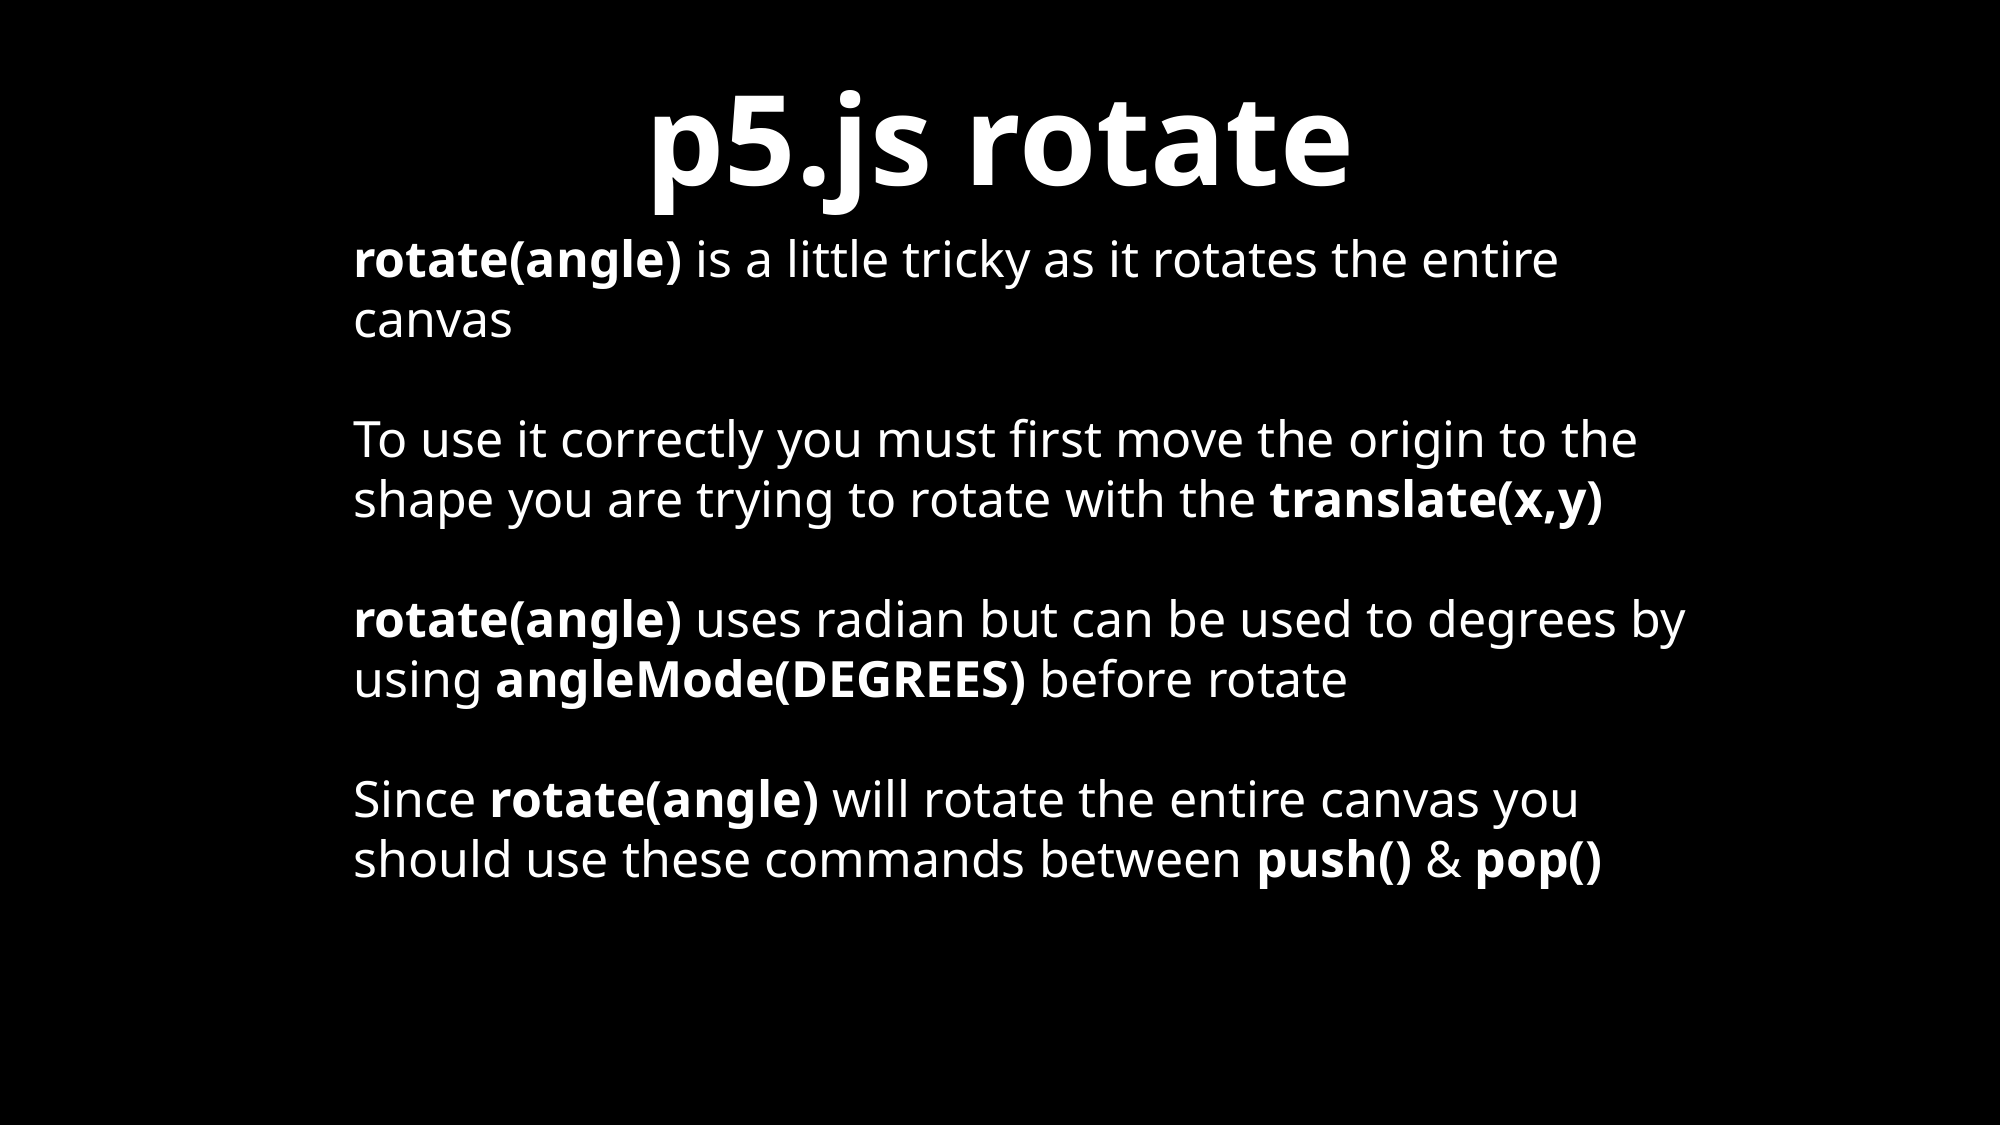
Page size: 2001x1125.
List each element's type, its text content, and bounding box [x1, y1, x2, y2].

text_box rotate(angle) is a little tricky as it rotates the entire canvas To use it correctly you must first move the origin to the shape you are trying to rotate with the translate(x,y) rotate(angle) uses radian but can be used to degrees by using angleMode(DEGREES) before rotate Since rotate(angle) will rotate the entire canvas you should use these commands between push() & pop() [338, 219, 1745, 965]
text_box p5.js rotate [371, 53, 1629, 218]
